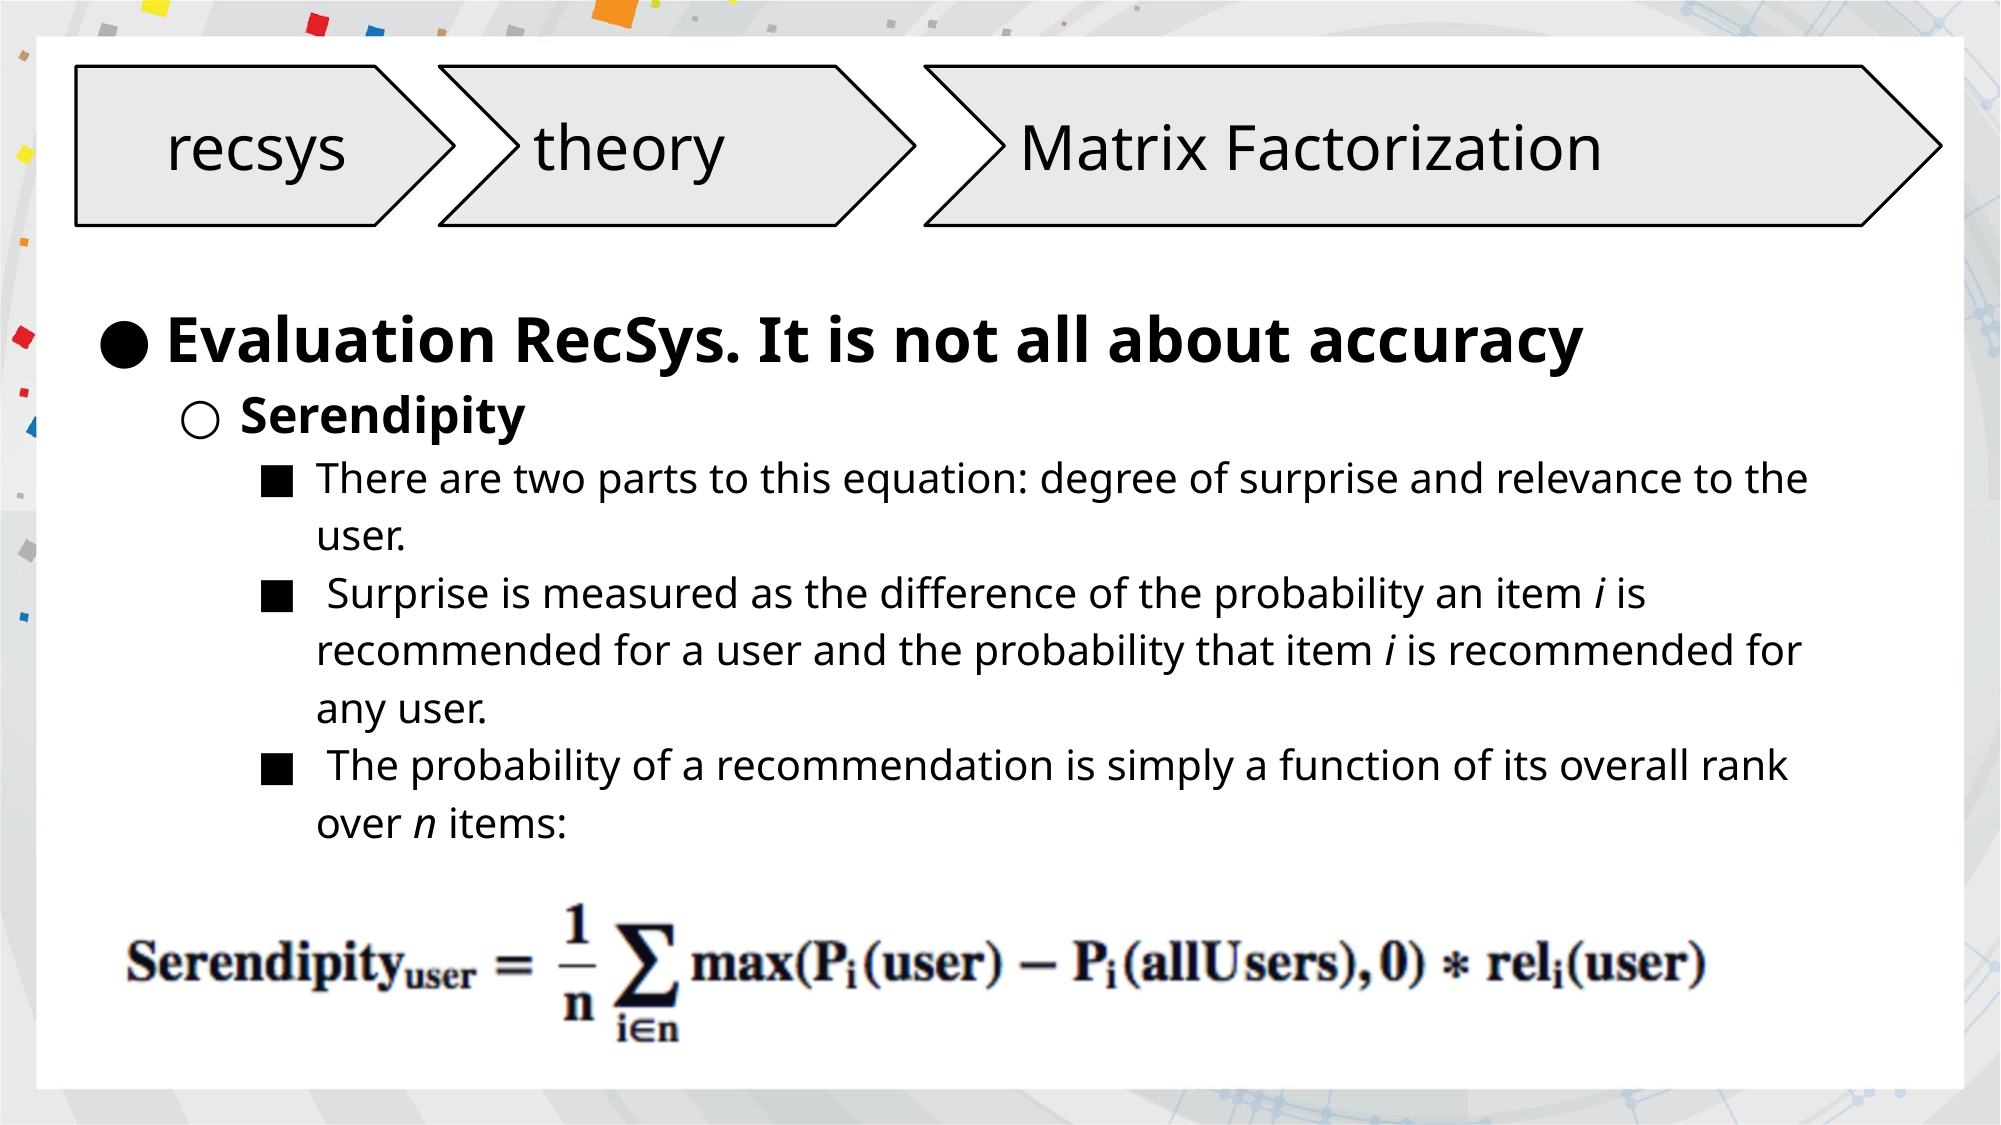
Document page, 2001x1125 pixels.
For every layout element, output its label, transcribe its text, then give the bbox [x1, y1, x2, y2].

picture [0, 0, 2001, 1125]
text_box Evaluation RecSys. It is not all about accuracy Serendipity There are two parts to this equation: degree of surprise and relevance to the user. Surprise is measured as the difference of the probability an item i is recommended for a user and the probability that item i is recommended for any user. The probability of a recommendation is simply a function of its overall rank over n items: [75, 228, 1827, 896]
text_box Matrix Factorization [924, 66, 1942, 226]
text_box theory [439, 66, 916, 226]
text_box recsys [75, 66, 455, 226]
